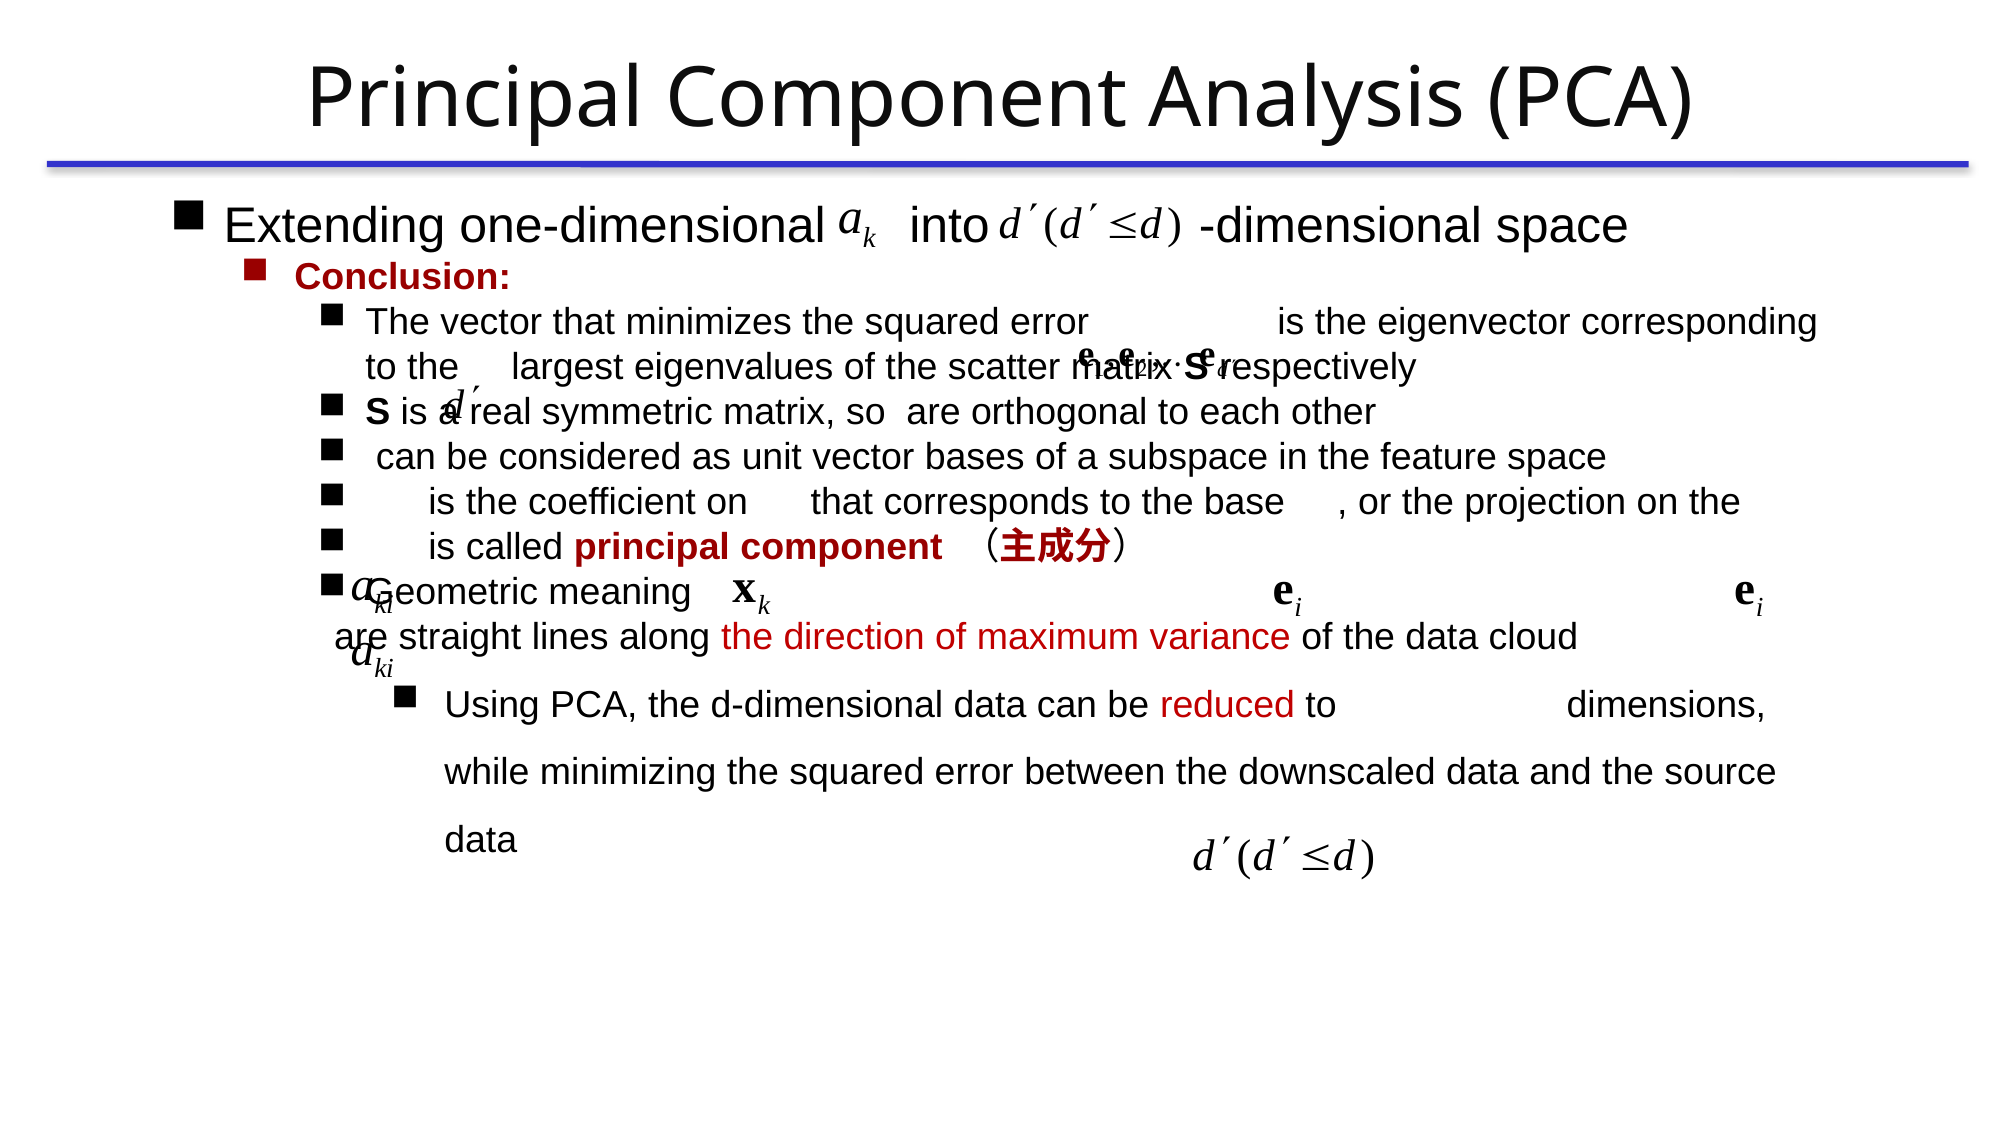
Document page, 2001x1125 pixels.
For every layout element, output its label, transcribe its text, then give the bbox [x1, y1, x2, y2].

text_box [995, 200, 1186, 254]
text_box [347, 624, 400, 684]
title Principal Component Analysis (PCA) [0, 31, 2000, 156]
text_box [728, 560, 777, 621]
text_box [1188, 833, 1379, 886]
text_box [834, 190, 883, 253]
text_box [347, 559, 400, 619]
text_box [440, 383, 481, 424]
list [1076, 333, 1238, 382]
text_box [1732, 563, 1768, 623]
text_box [1270, 563, 1307, 623]
